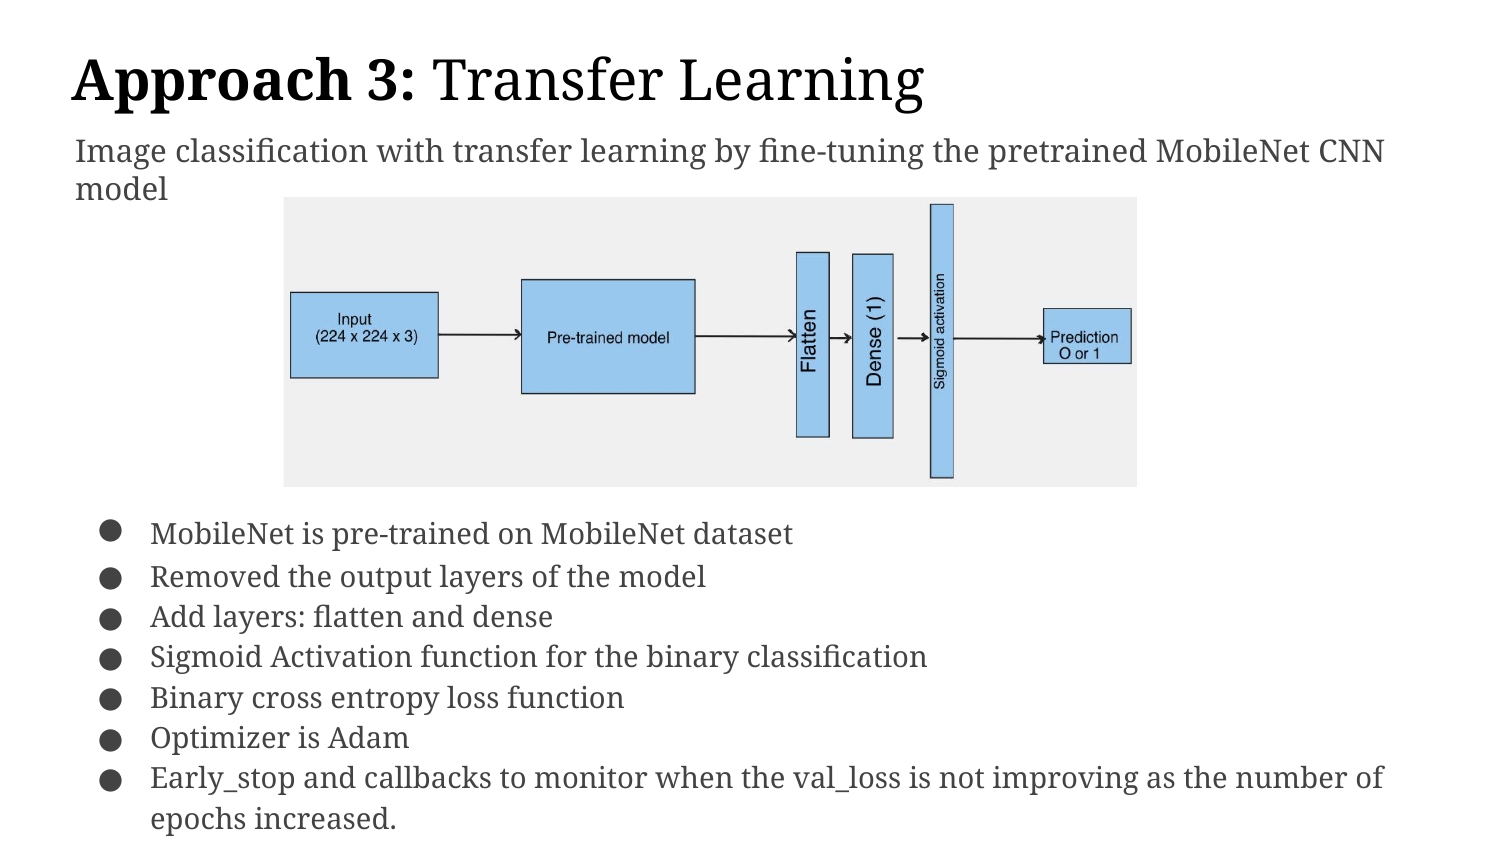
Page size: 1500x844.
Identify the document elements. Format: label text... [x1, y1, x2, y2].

title Approach 3: Transfer Learning [56, 28, 1500, 210]
text_box Image classification with transfer learning by fine-tuning the pretrained MobileNet CNN model [60, 116, 1443, 310]
picture [283, 196, 1138, 487]
list MobileNet is pre-trained on MobileNet dataset Removed the output layers of the model Add layers: flatten and dense Sigmoid Activation function for the binary classification Binary cross entropy loss function Optimizer is Adam Early_stop and callbacks to monitor when the val_loss is not improving as the number of epochs increased. [60, 480, 1415, 844]
